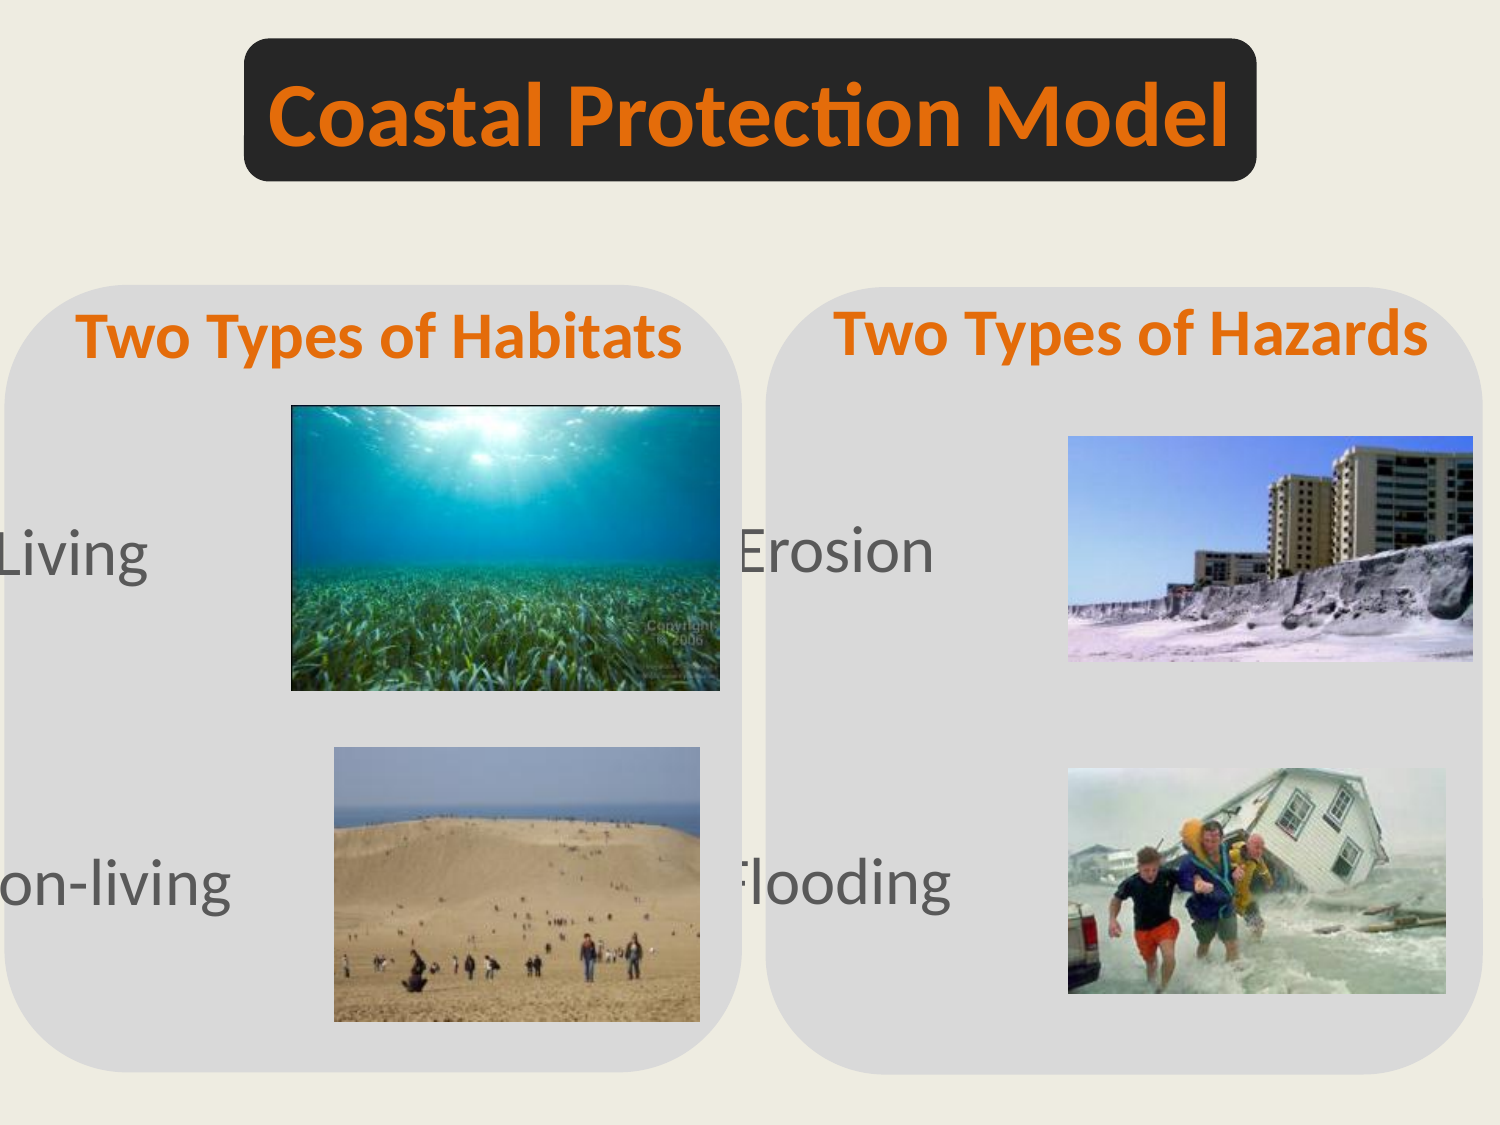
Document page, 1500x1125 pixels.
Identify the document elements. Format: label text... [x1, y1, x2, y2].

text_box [765, 281, 1483, 1075]
text_box Coastal Protection Model [243, 38, 1257, 182]
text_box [4, 284, 743, 1073]
